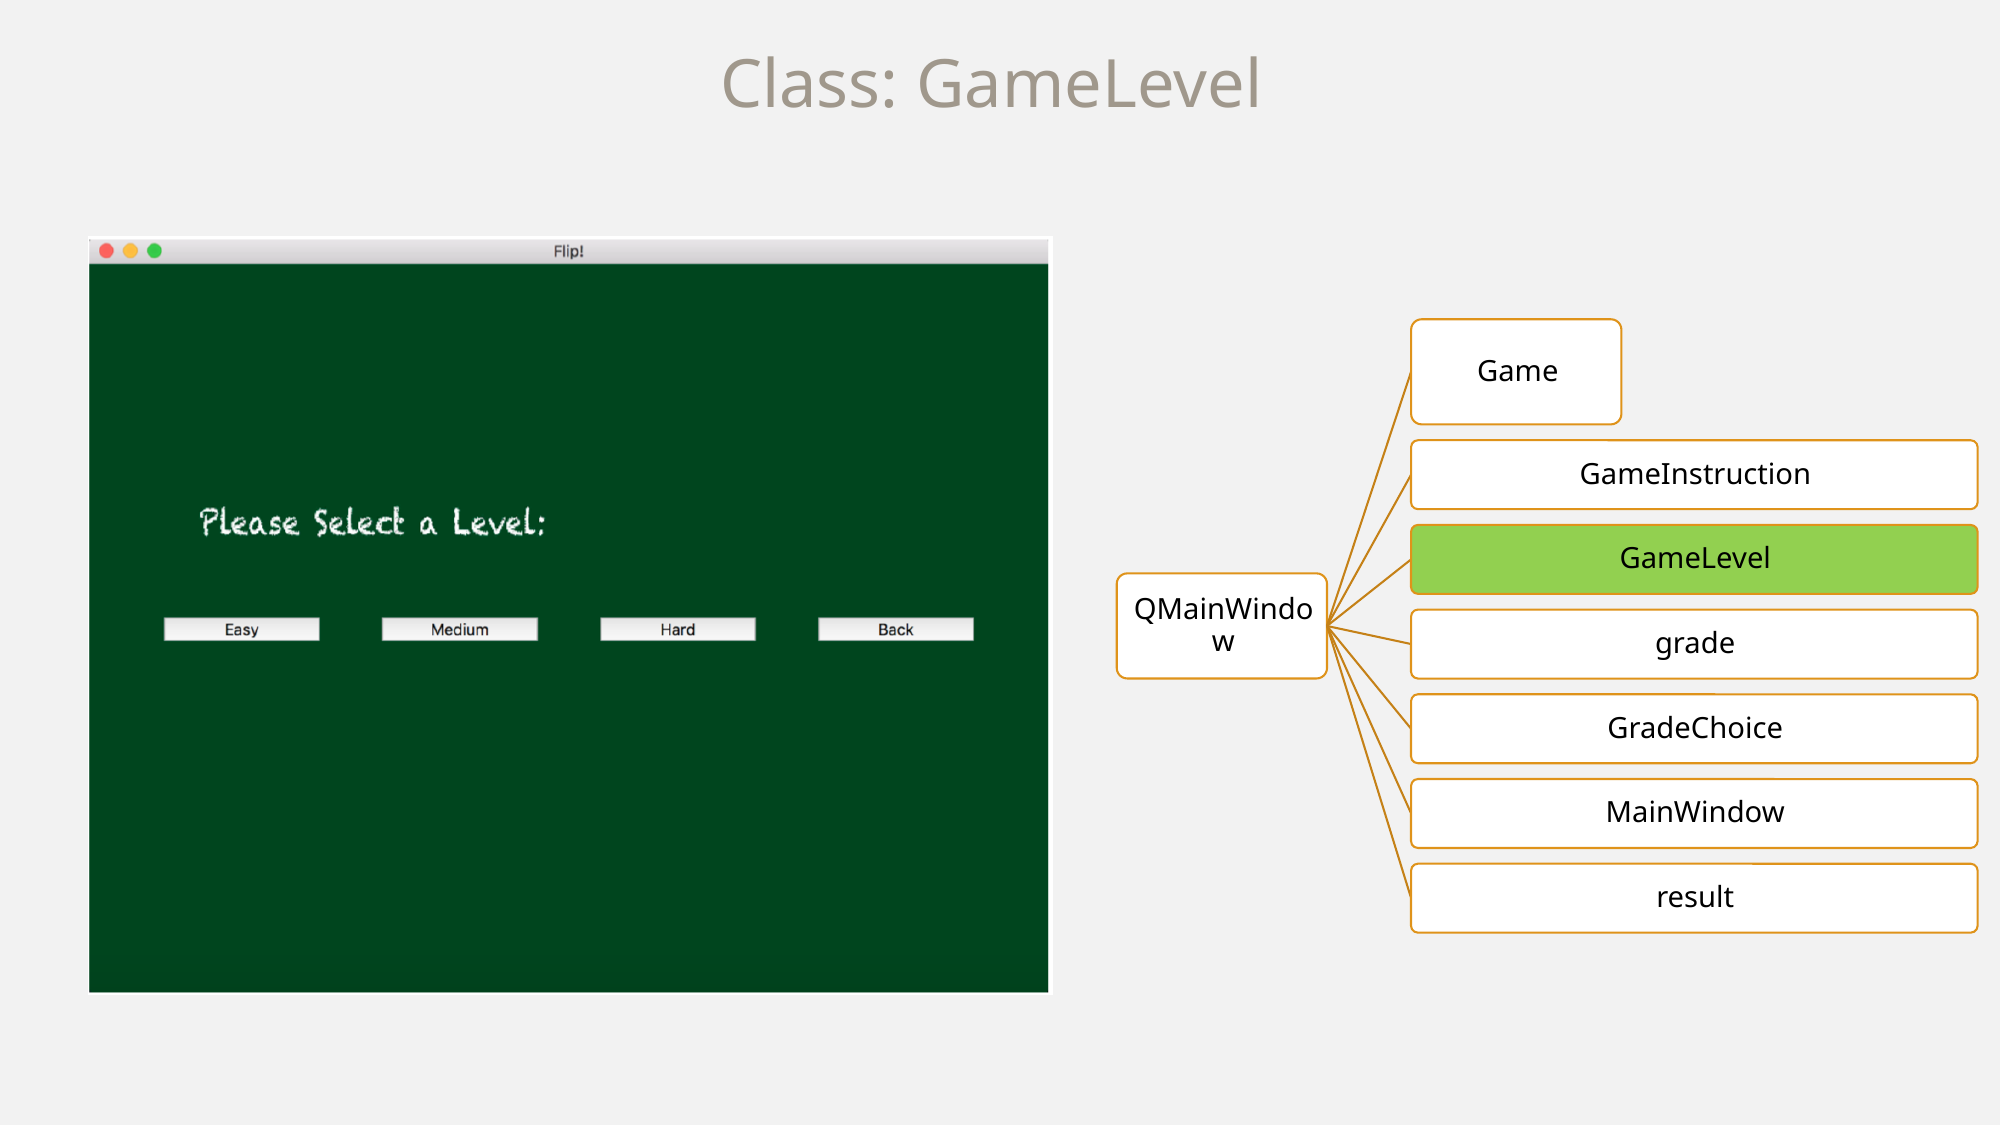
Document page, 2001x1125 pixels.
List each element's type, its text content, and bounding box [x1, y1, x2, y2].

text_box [1116, 126, 1978, 1125]
text_box Class: GameLevel [454, 33, 1546, 129]
picture [88, 236, 1053, 995]
